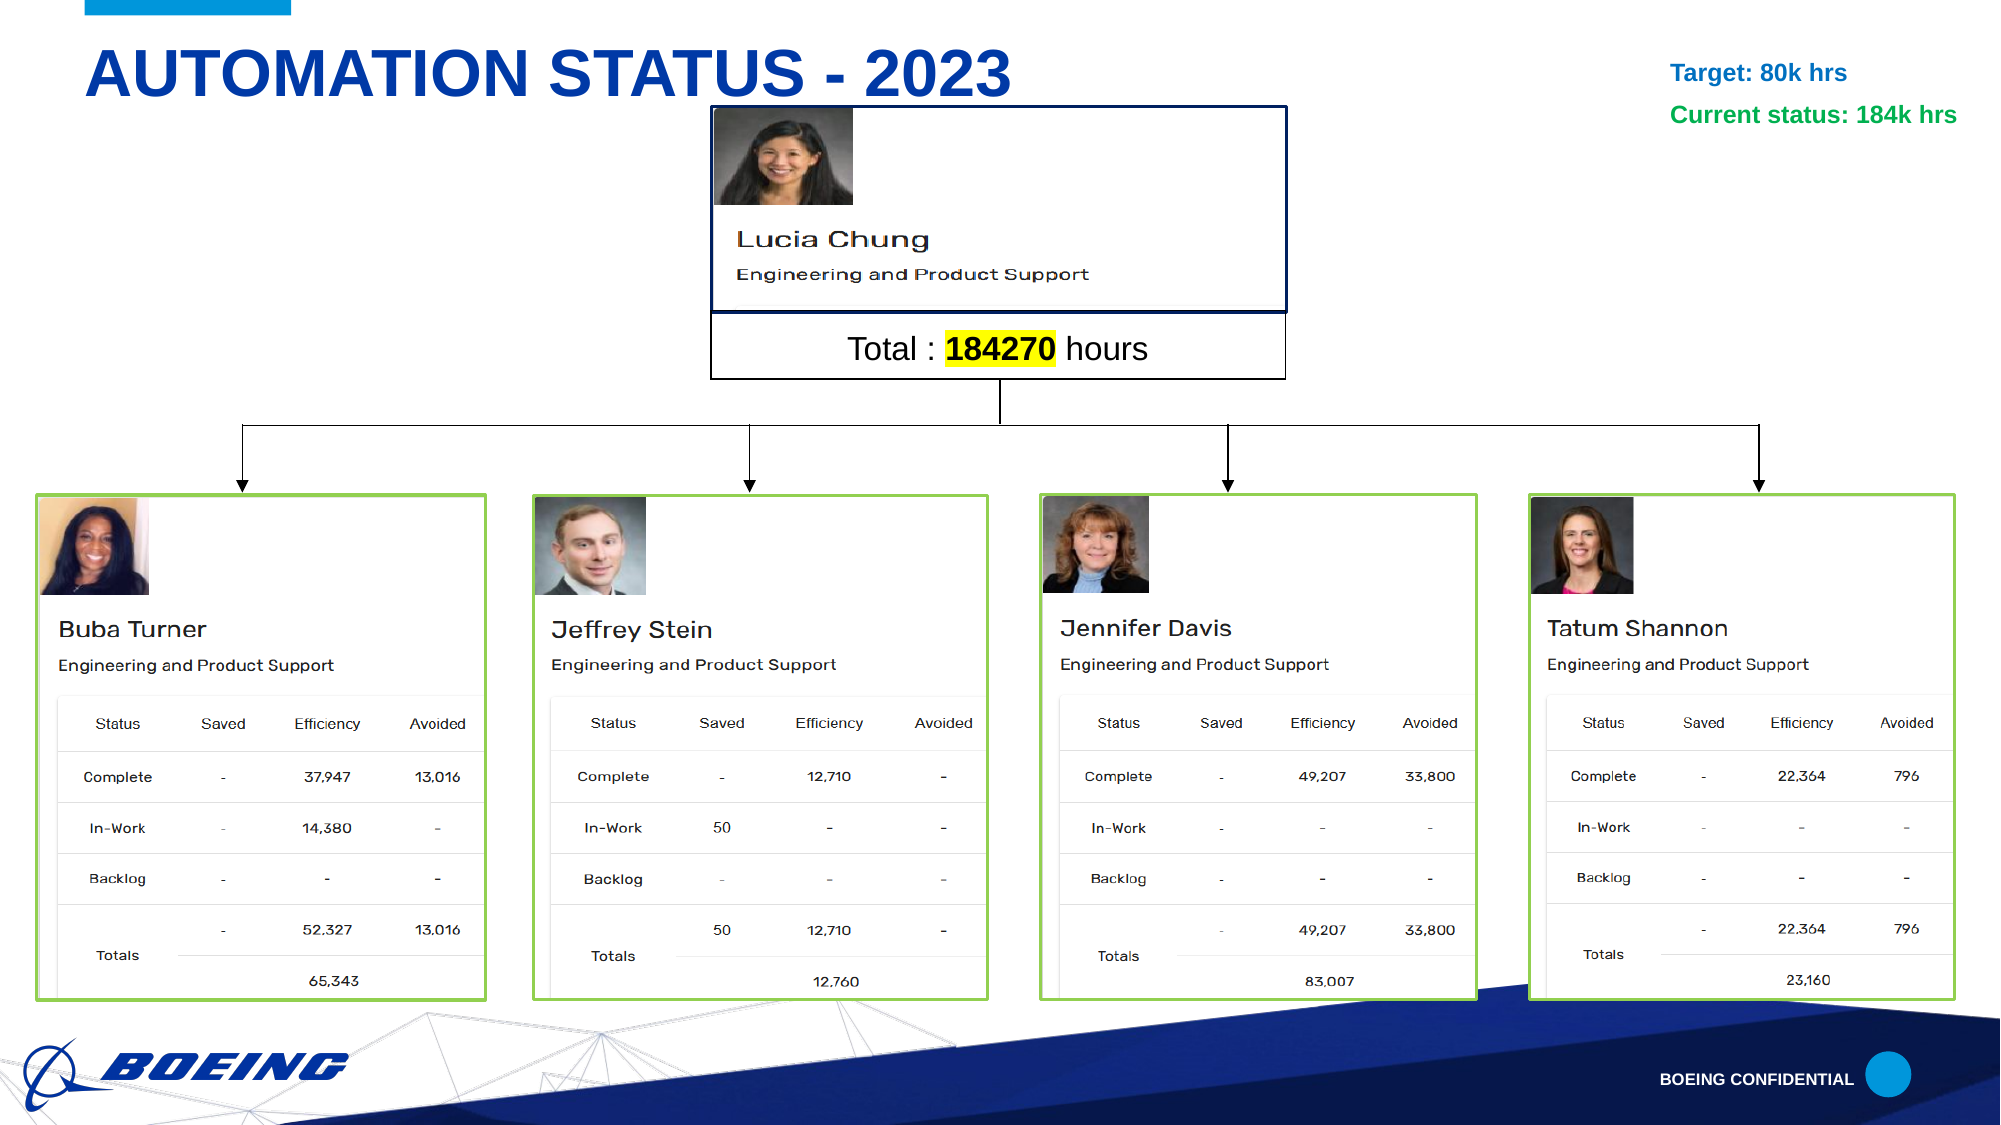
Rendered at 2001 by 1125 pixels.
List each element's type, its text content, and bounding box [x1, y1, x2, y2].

text_box Target: 80k hrs Current status: 184k hrs [1670, 56, 1976, 159]
text_box [710, 310, 1286, 380]
picture [1041, 495, 1476, 999]
picture [535, 496, 986, 999]
picture [37, 496, 484, 999]
picture [1530, 495, 1954, 999]
picture [0, 981, 2000, 1125]
title Automation Status - 2023 [84, 20, 1914, 110]
text_box Total : 184270 hours [847, 326, 1193, 395]
picture [712, 107, 1286, 311]
